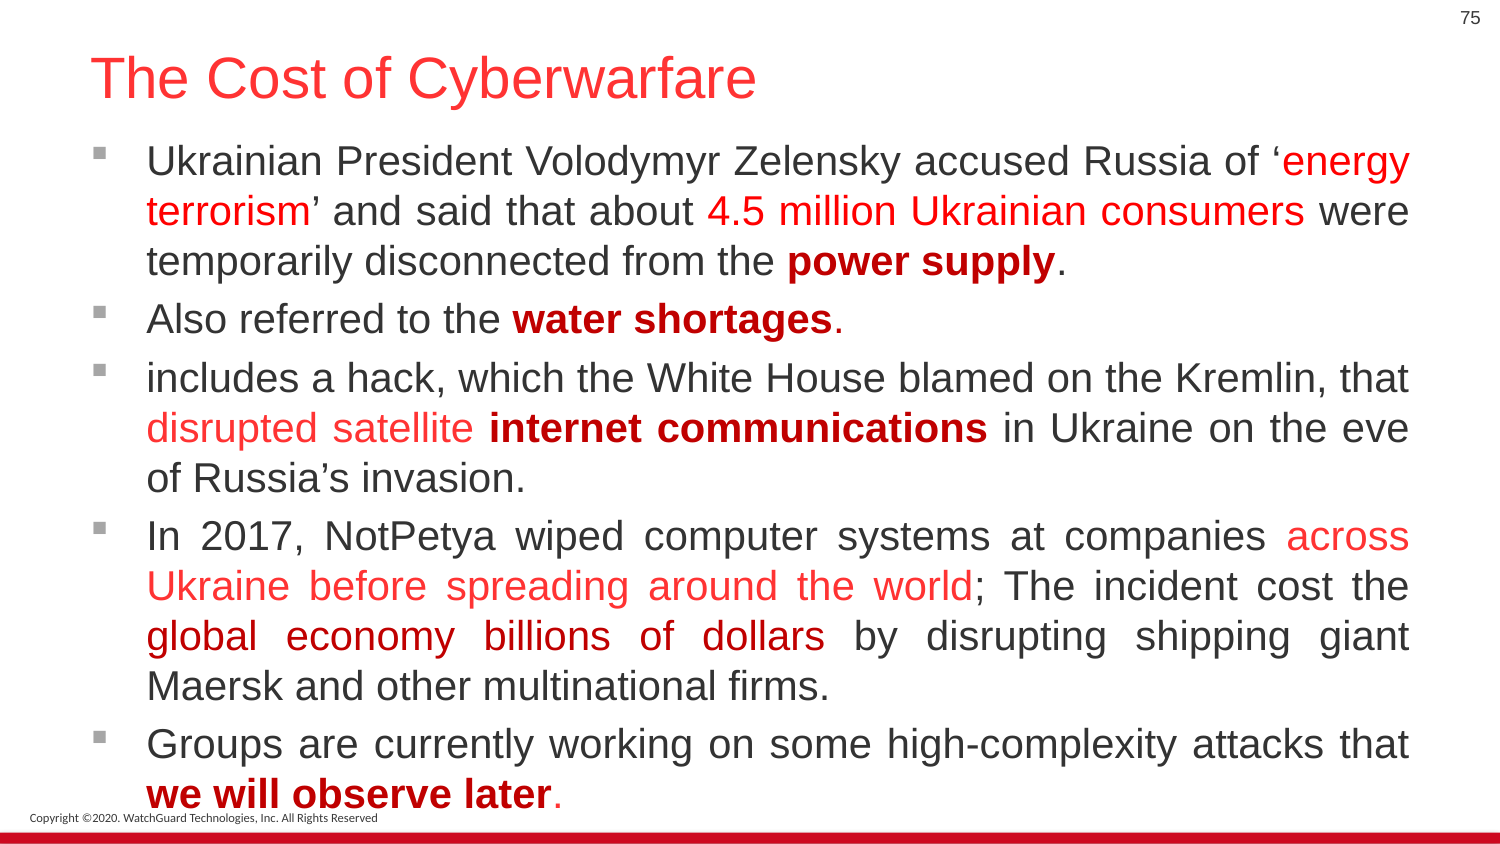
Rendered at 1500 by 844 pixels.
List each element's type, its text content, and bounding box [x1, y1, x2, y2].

list Ukrainian President Volodymyr Zelensky accused Russia of ‘energy terrorism’ and said that about 4.5 million Ukrainian consumers were temporarily disconnected from the power supply. Also referred to the water shortages. includes a hack, which the White House blamed on the Kremlin, that disrupted satellite internet communications in Ukraine on the eve of Russia’s invasion. In 2017, NotPetya wiped computer systems at companies across Ukraine before spreading around the world; The incident cost the global economy billions of dollars by disrupting shipping giant Maersk and other multinational firms. Groups are currently working on some high-complexity attacks that we will observe later. [75, 126, 1425, 829]
title The Cost of Cyberwarfare [75, 33, 1425, 117]
slide_number 75 [1398, 0, 1497, 40]
